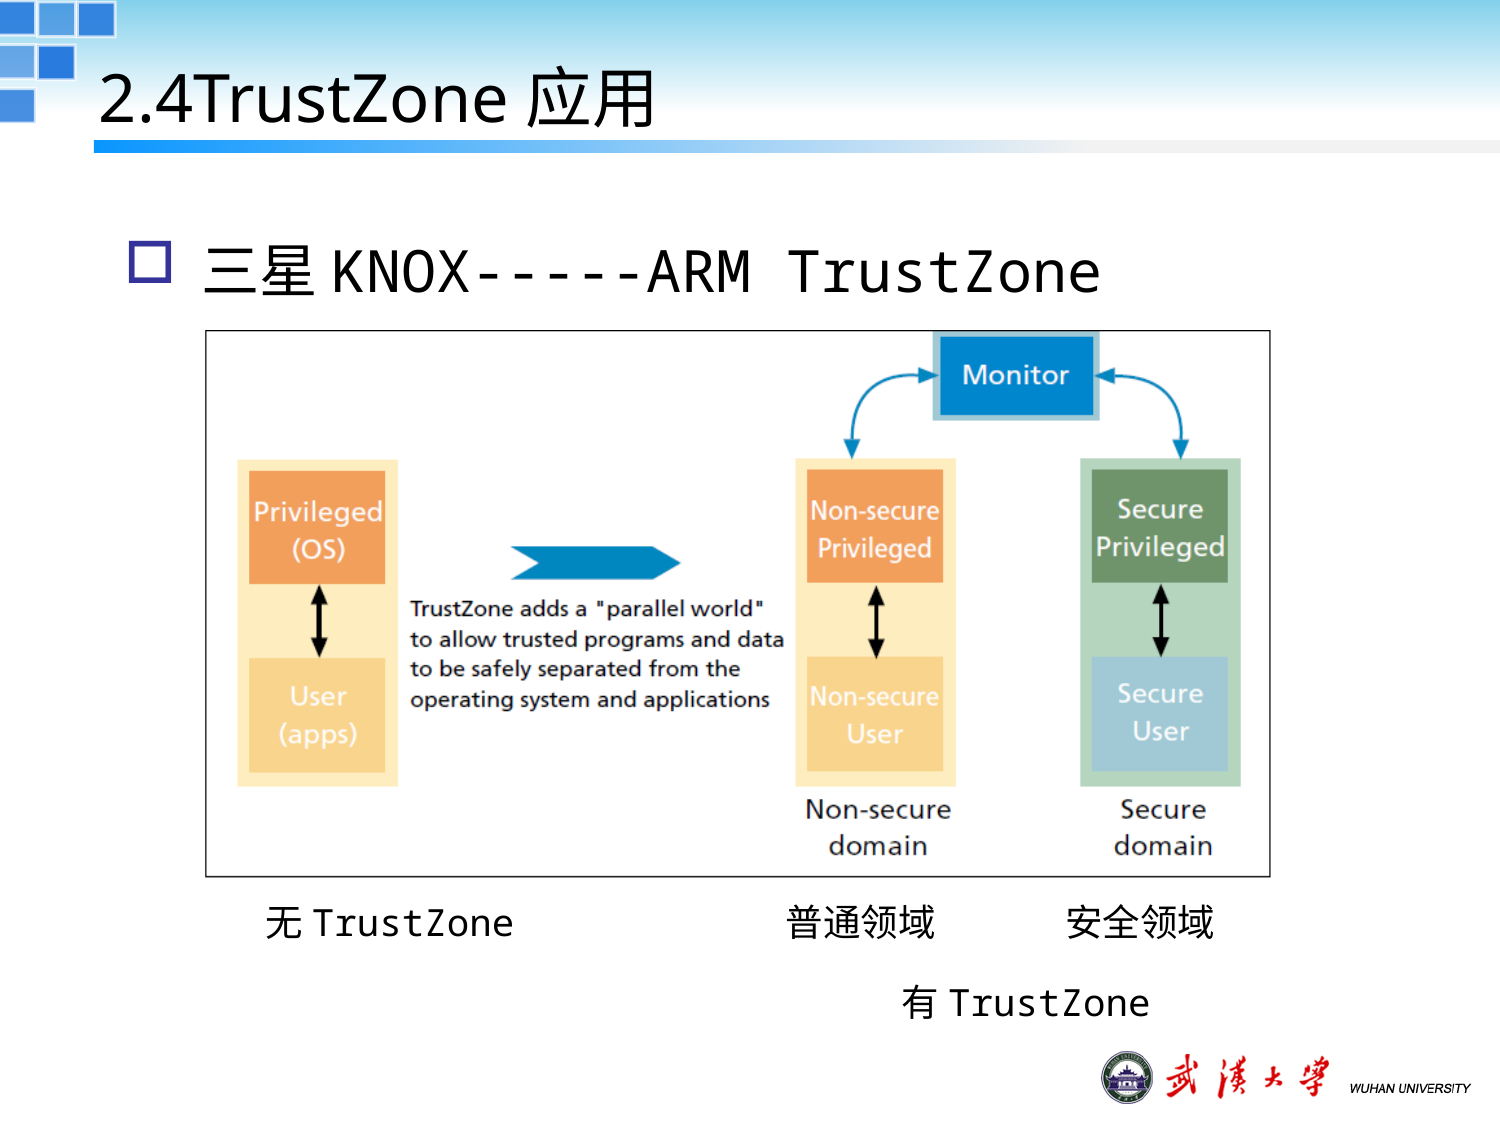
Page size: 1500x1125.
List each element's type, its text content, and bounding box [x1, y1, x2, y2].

picture [1072, 1046, 1500, 1115]
text_box 有TrustZone [886, 972, 1391, 1032]
text_box 2.4TrustZone应用 [85, 30, 1500, 161]
picture [203, 329, 1272, 880]
text_box 三星KNOX-----ARM TrustZone [109, 191, 1391, 972]
